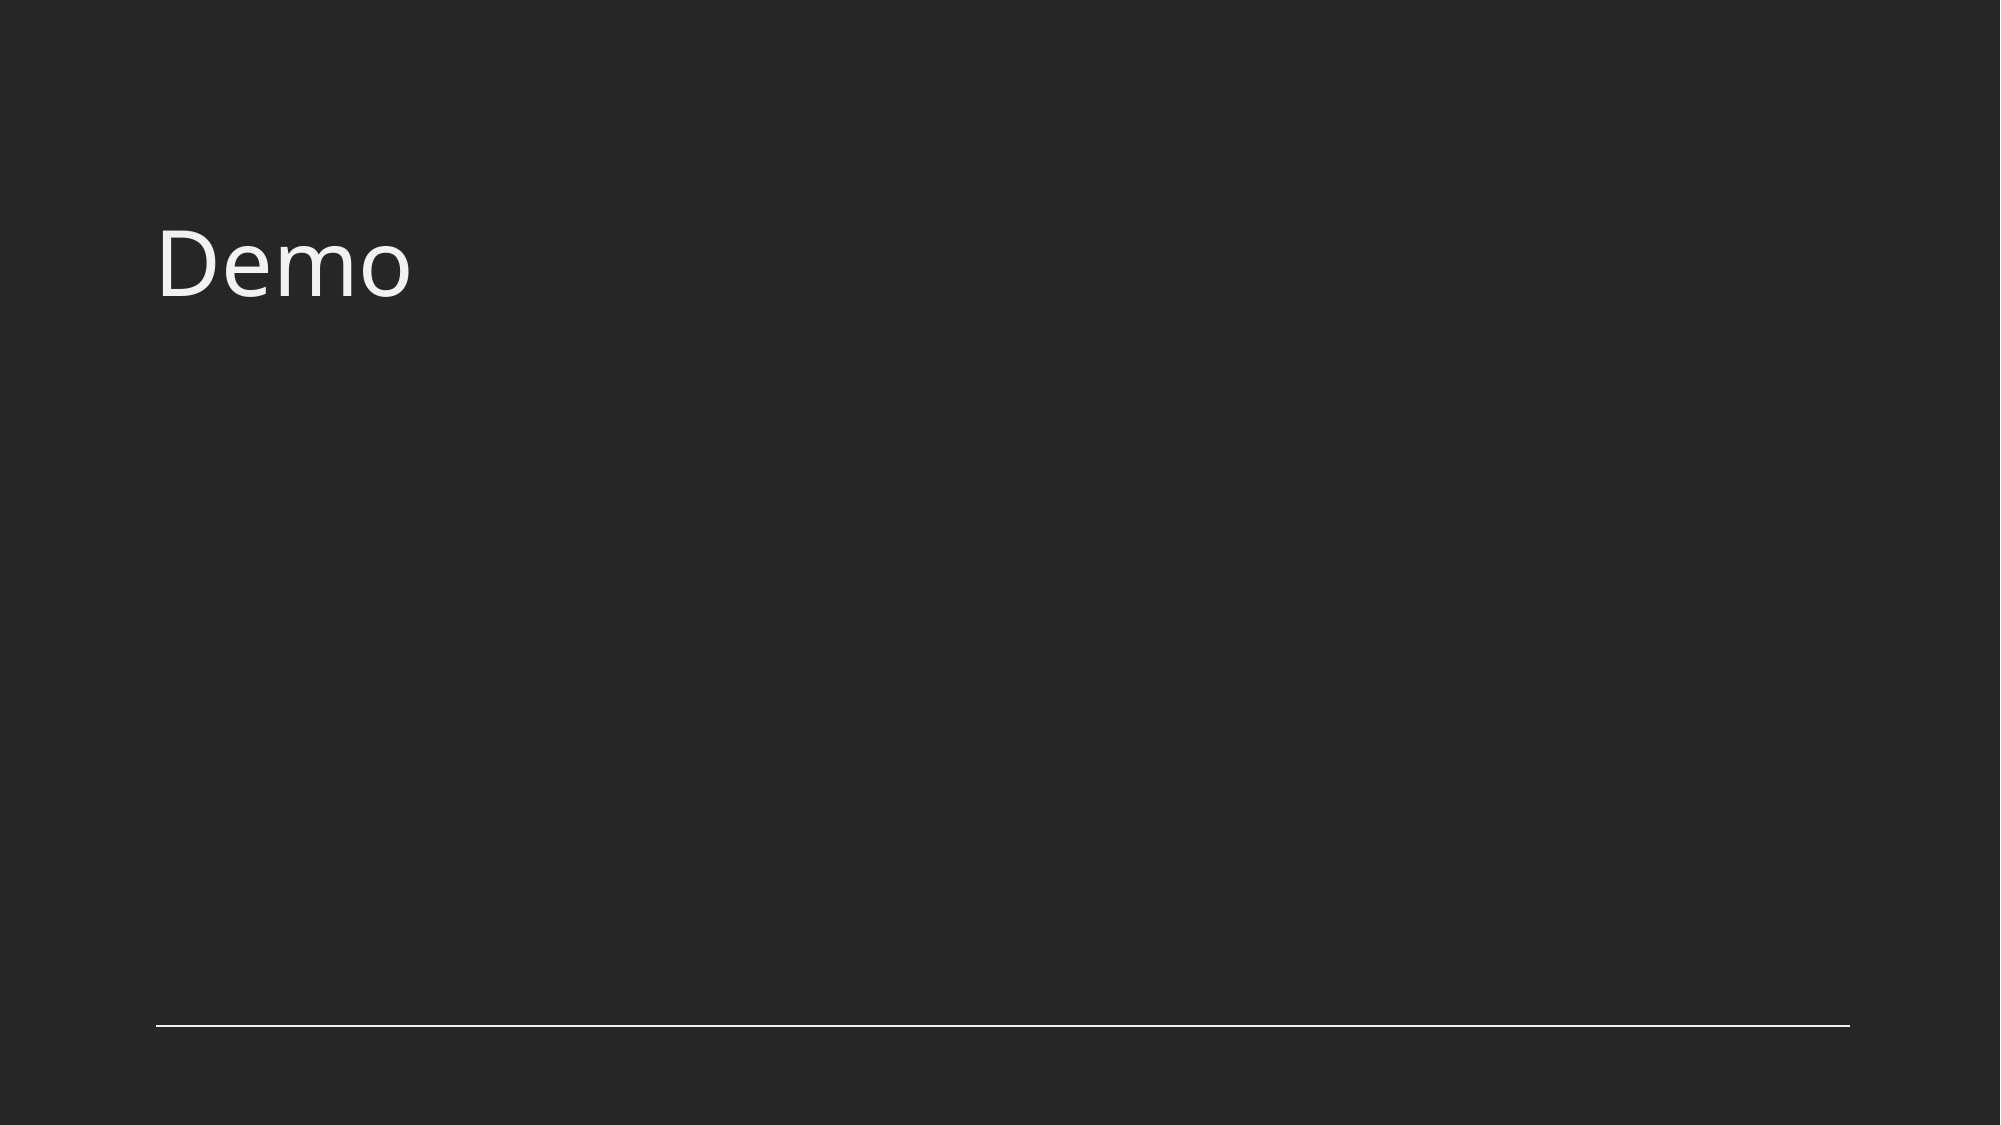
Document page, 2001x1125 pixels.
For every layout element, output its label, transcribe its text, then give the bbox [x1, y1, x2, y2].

title Demo [139, 143, 1850, 322]
